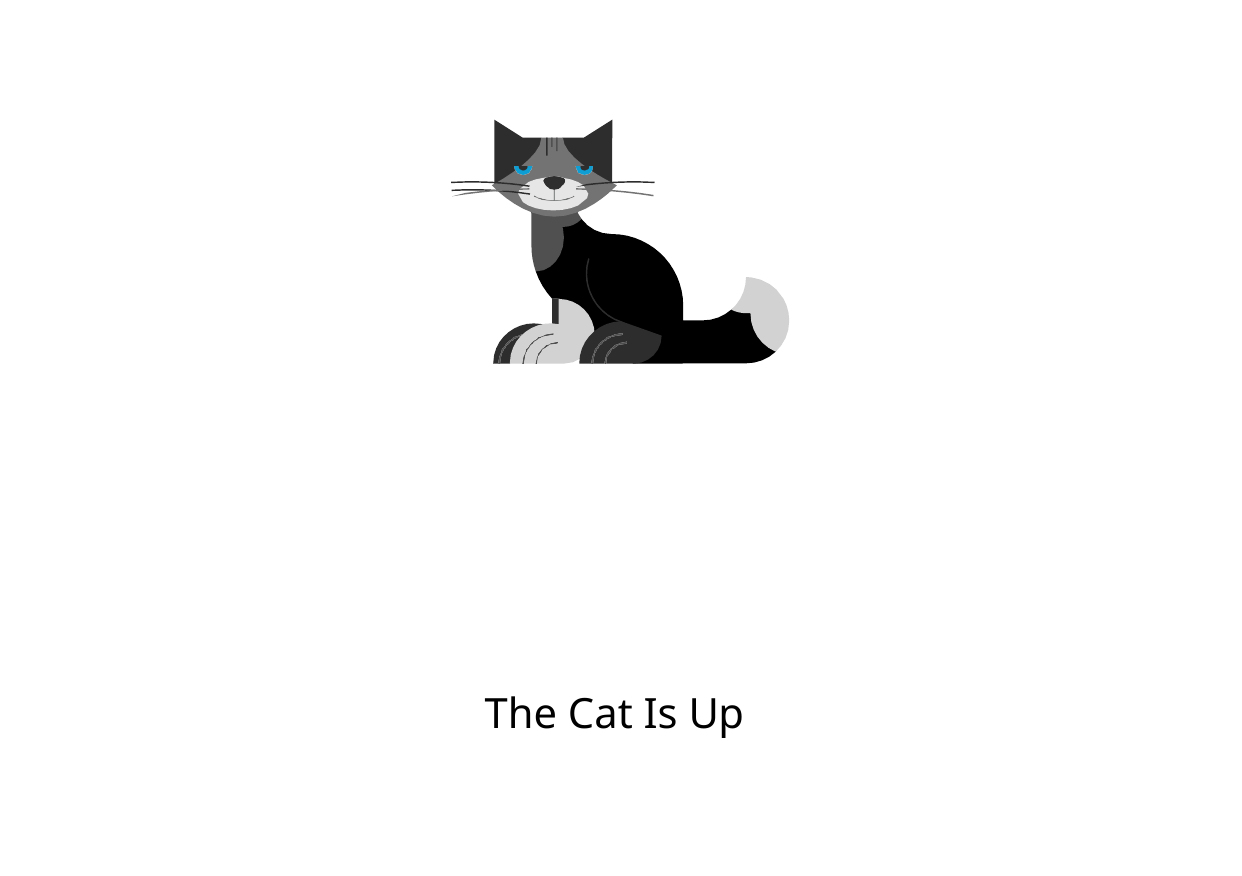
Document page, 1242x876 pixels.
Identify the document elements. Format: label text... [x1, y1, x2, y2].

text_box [450, 119, 790, 364]
title The Cat Is Up [468, 684, 750, 834]
